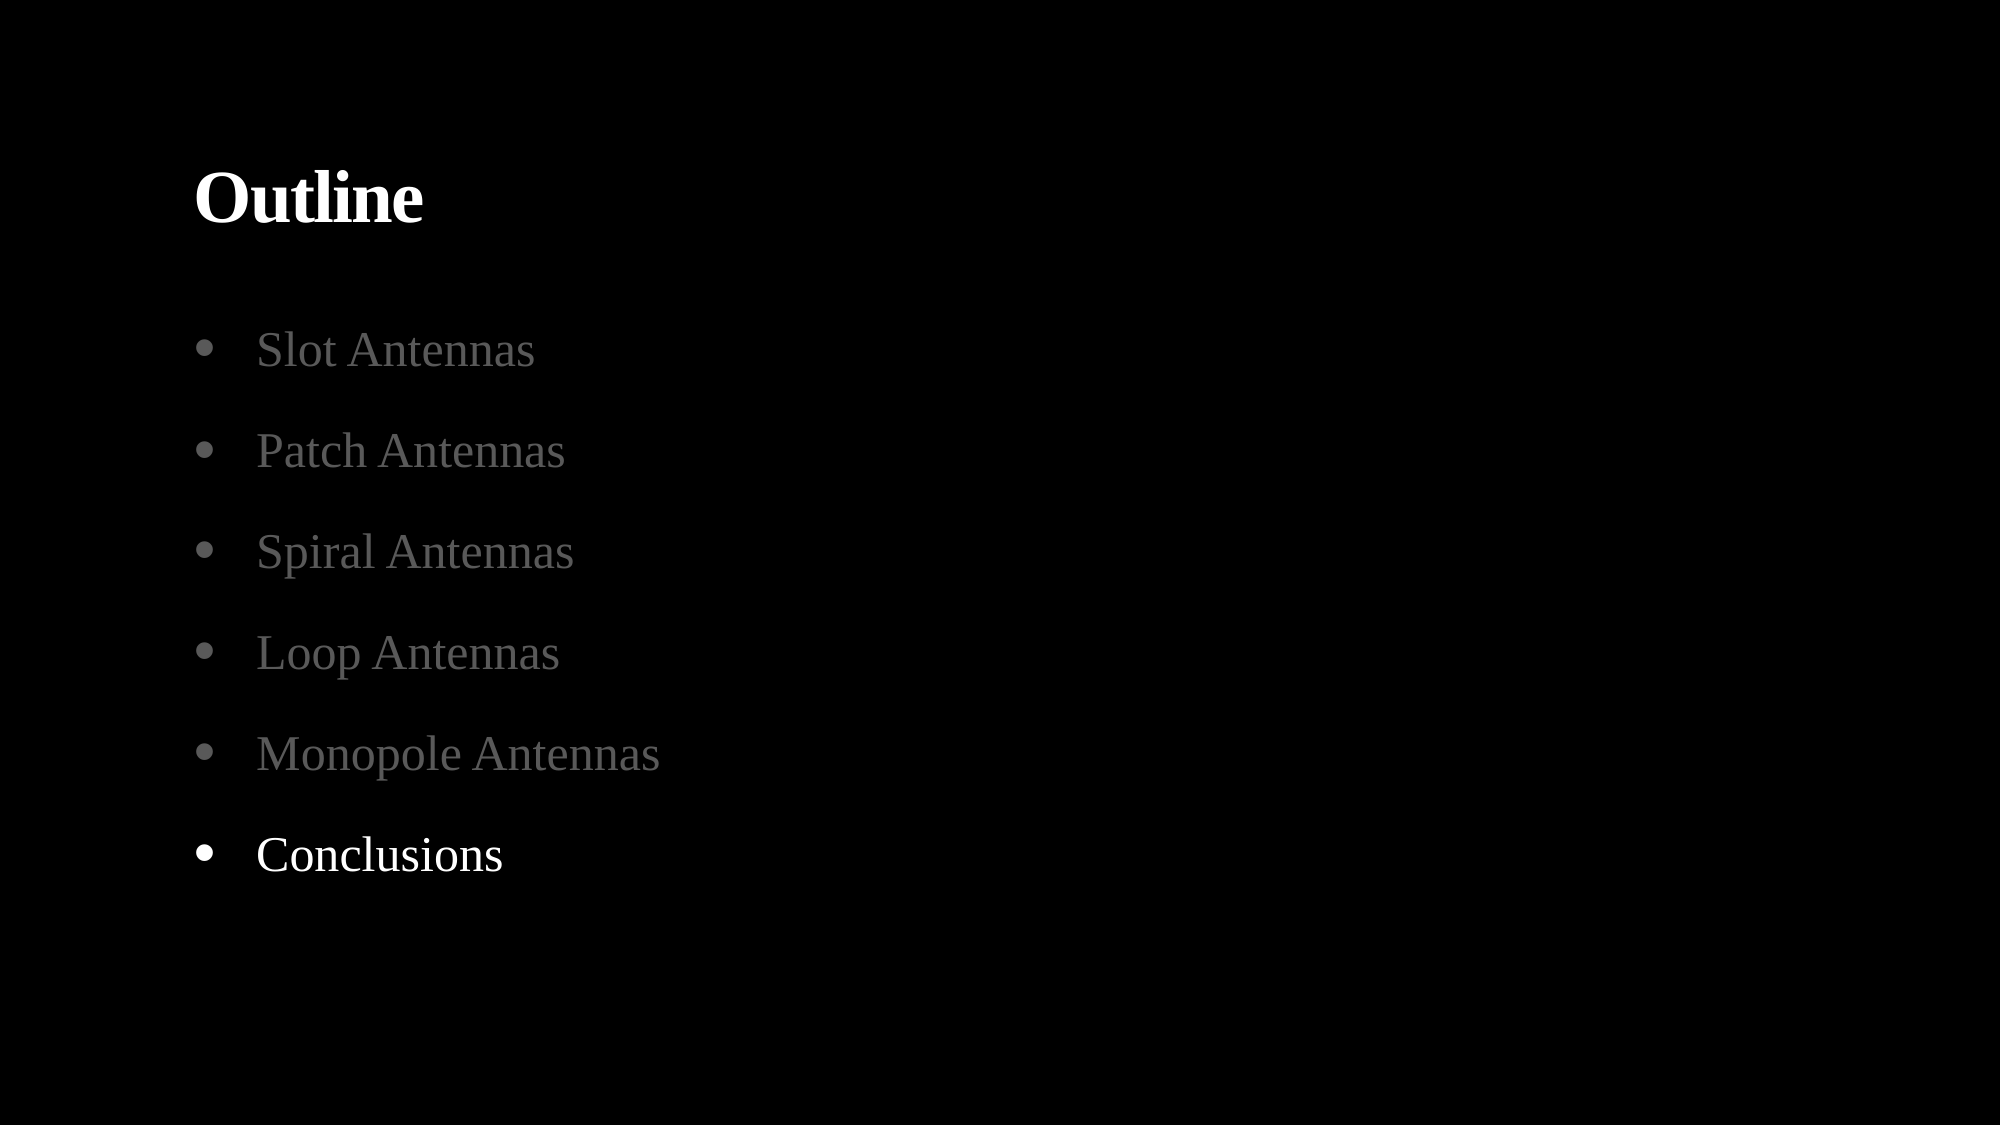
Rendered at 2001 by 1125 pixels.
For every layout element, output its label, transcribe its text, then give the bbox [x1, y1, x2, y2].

title Outline [184, 155, 1762, 265]
list Slot Antennas Patch Antennas Spiral Antennas Loop Antennas Monopole Antennas Conclusions [184, 314, 1762, 898]
